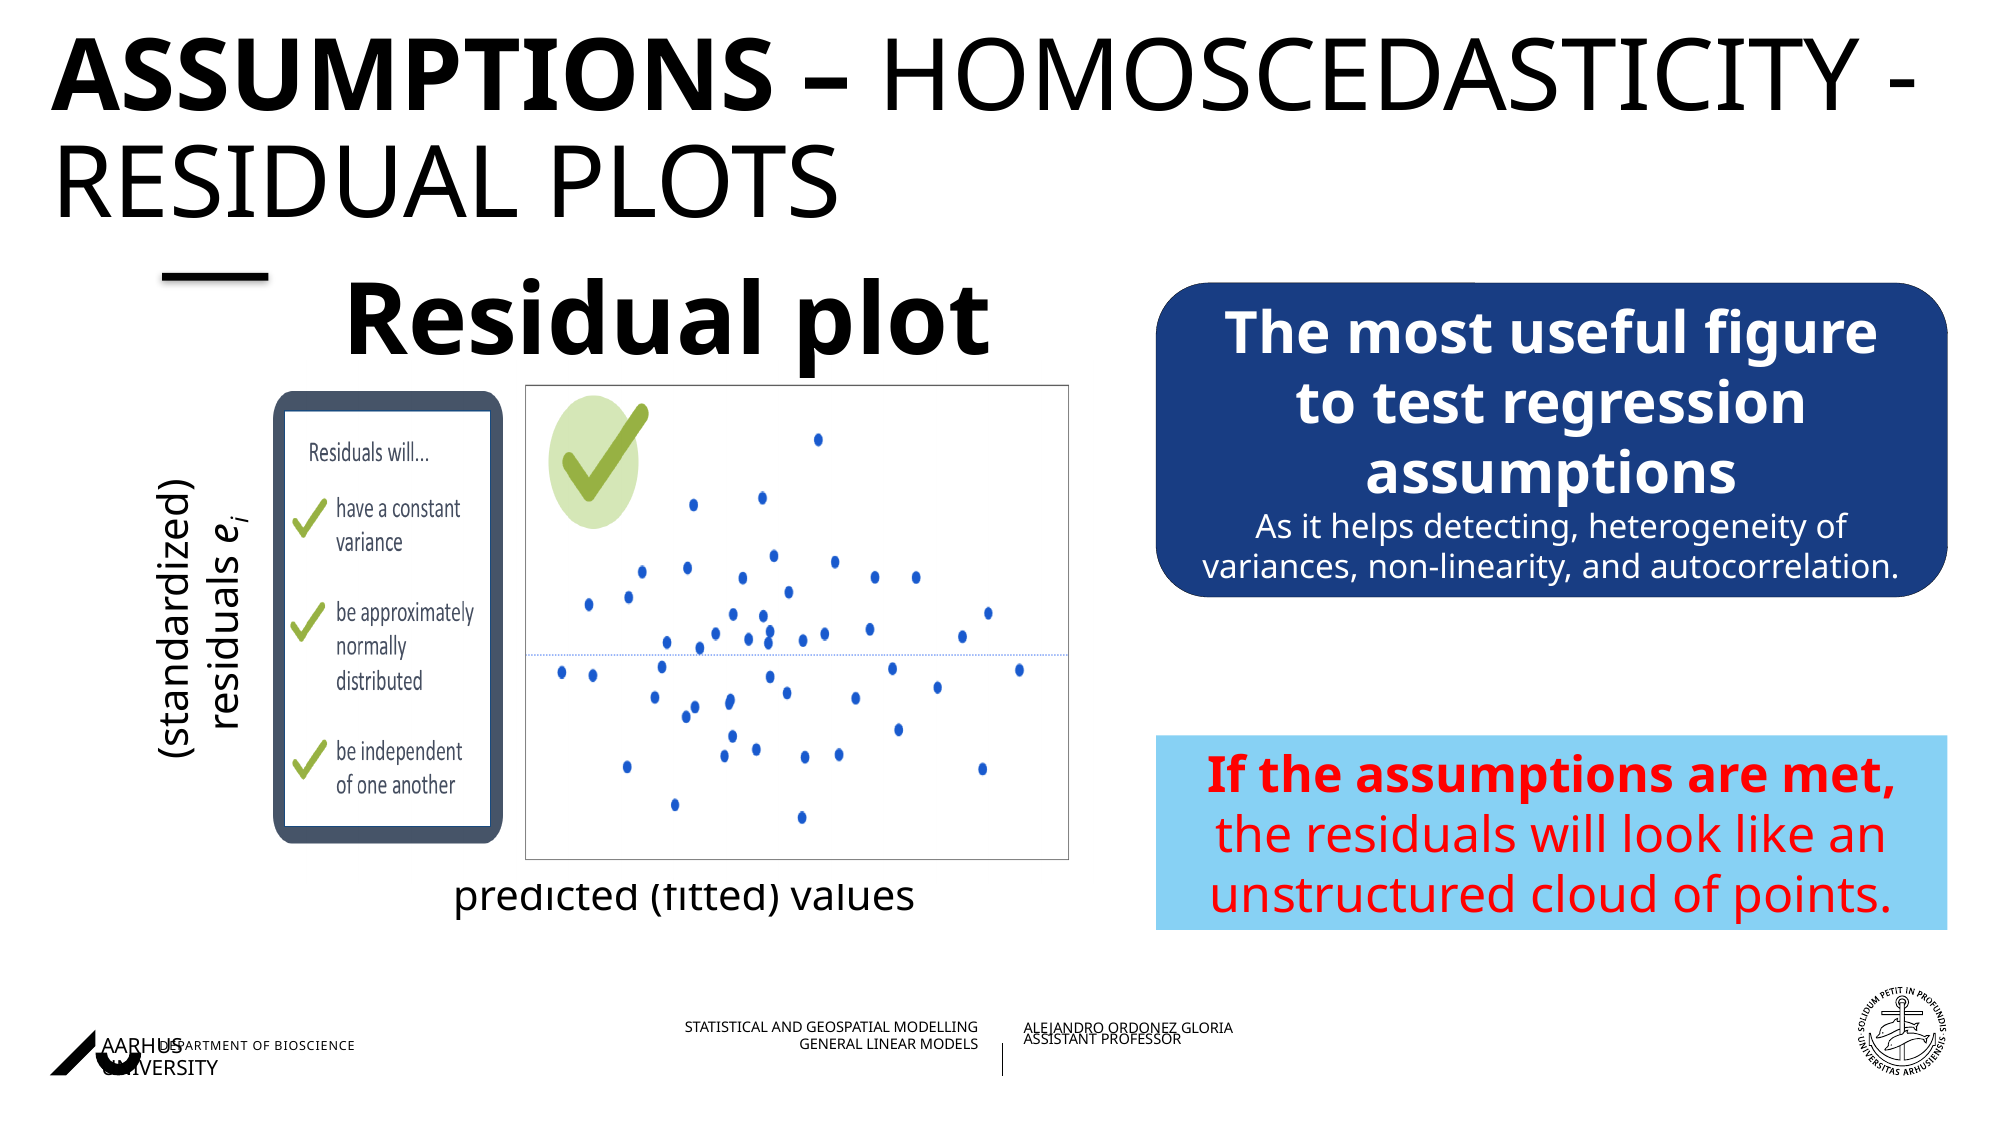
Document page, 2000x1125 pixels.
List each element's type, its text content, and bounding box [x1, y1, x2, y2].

text_box The most useful figure to test regression assumptions As it helps detecting, heterogeneity of variances, non-linearity, and autocorrelation. [1156, 282, 1948, 598]
title assumptions – Homoscedasticity - residual plots [51, 24, 1948, 240]
text_box If the assumptions are met, the residuals will look like an unstructured cloud of points. [1156, 735, 1948, 930]
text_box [138, 267, 1094, 928]
